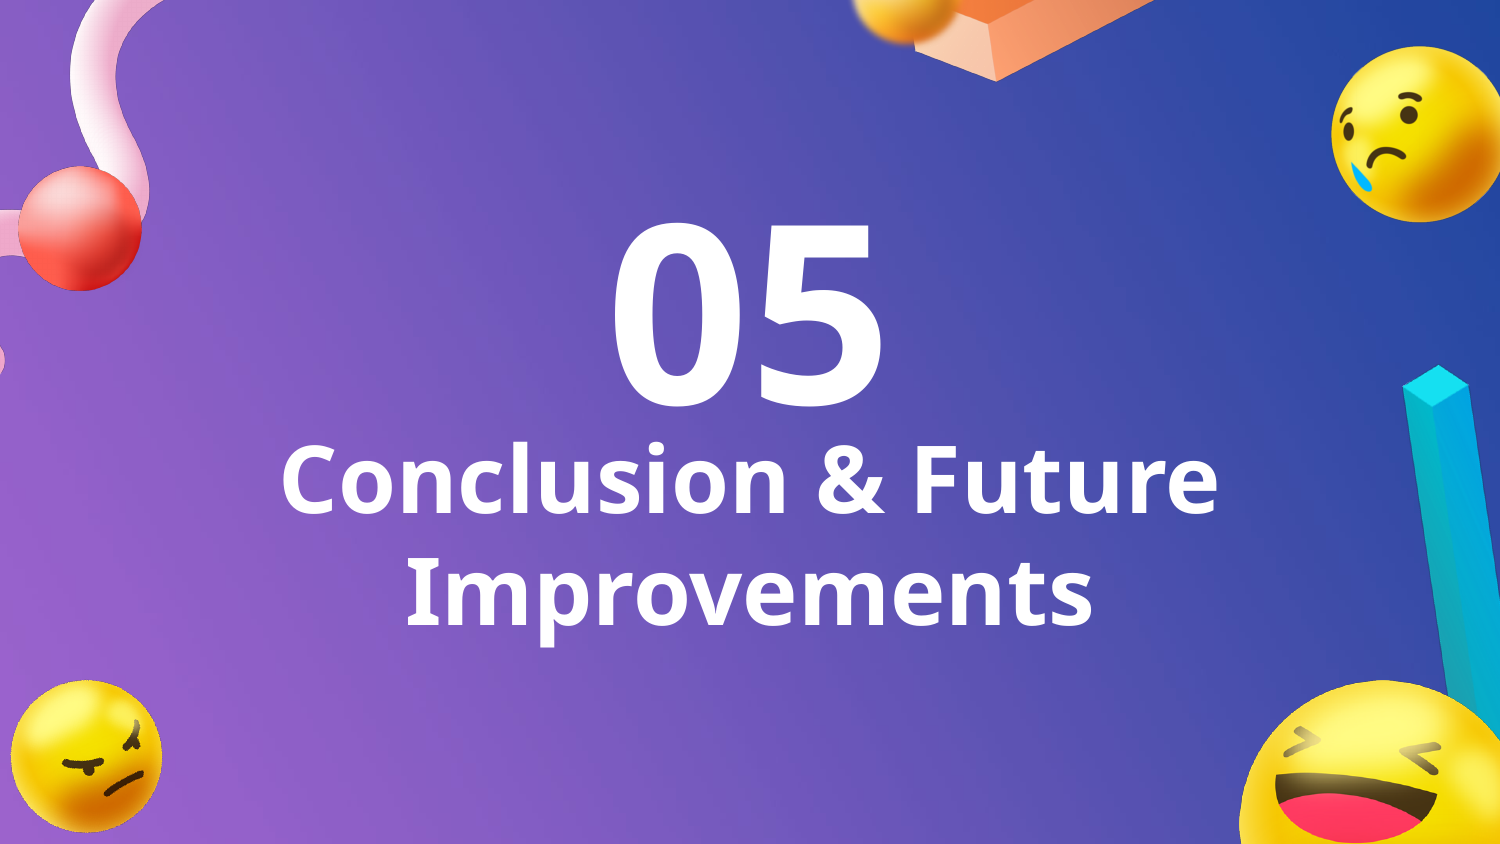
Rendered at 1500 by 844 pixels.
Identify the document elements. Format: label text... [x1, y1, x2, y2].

text_box 05 [439, 204, 1061, 405]
text_box Conclusion & Future Improvements [188, 462, 1312, 602]
picture [0, 0, 1500, 844]
